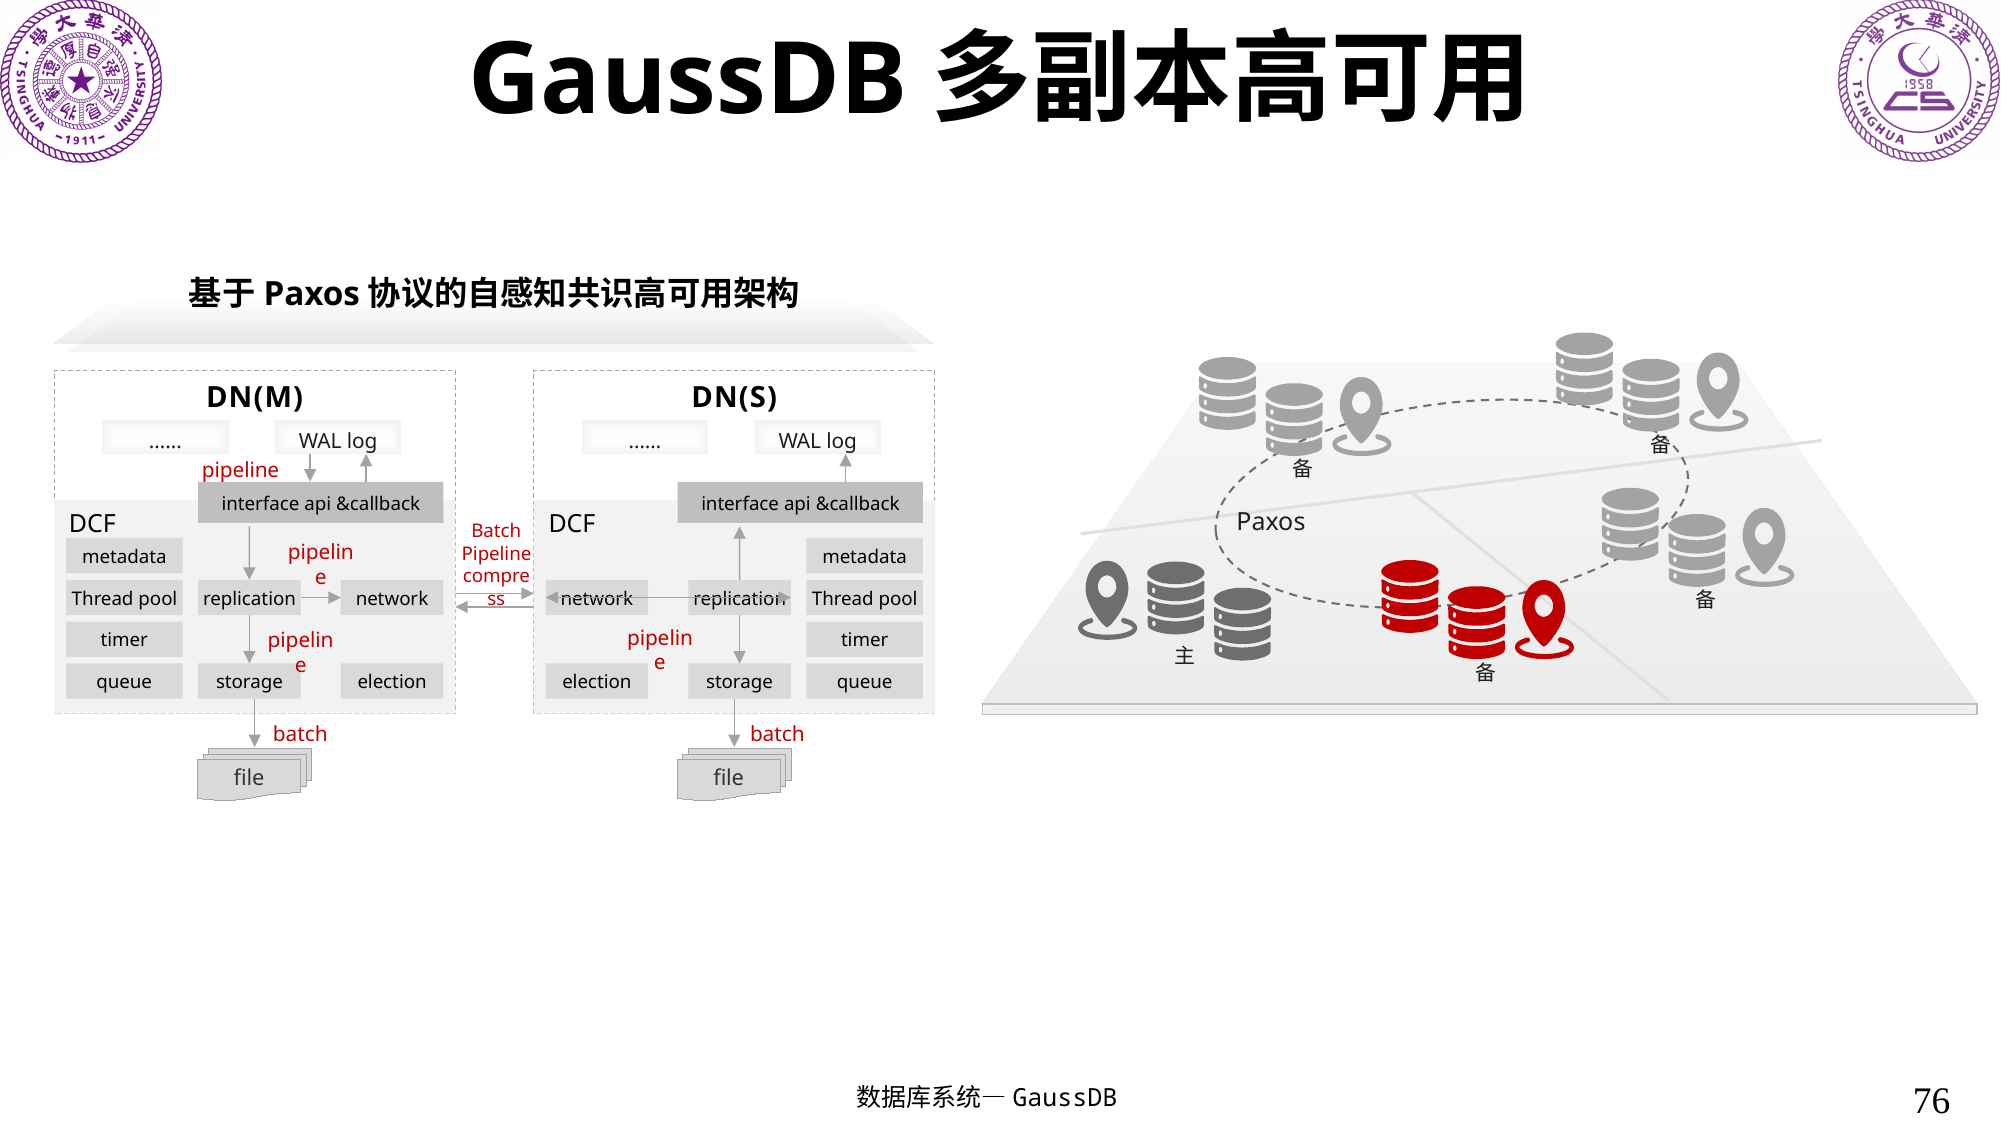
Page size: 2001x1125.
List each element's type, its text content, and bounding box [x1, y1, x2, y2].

footer 数据库系统—GaussDB [670, 1073, 1304, 1125]
picture [0, 0, 162, 163]
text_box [51, 264, 936, 802]
title GaussDB多副本高可用 [172, 17, 1828, 130]
picture [1838, 0, 2000, 162]
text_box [980, 332, 1978, 715]
slide_number 76 [1898, 1069, 2000, 1125]
